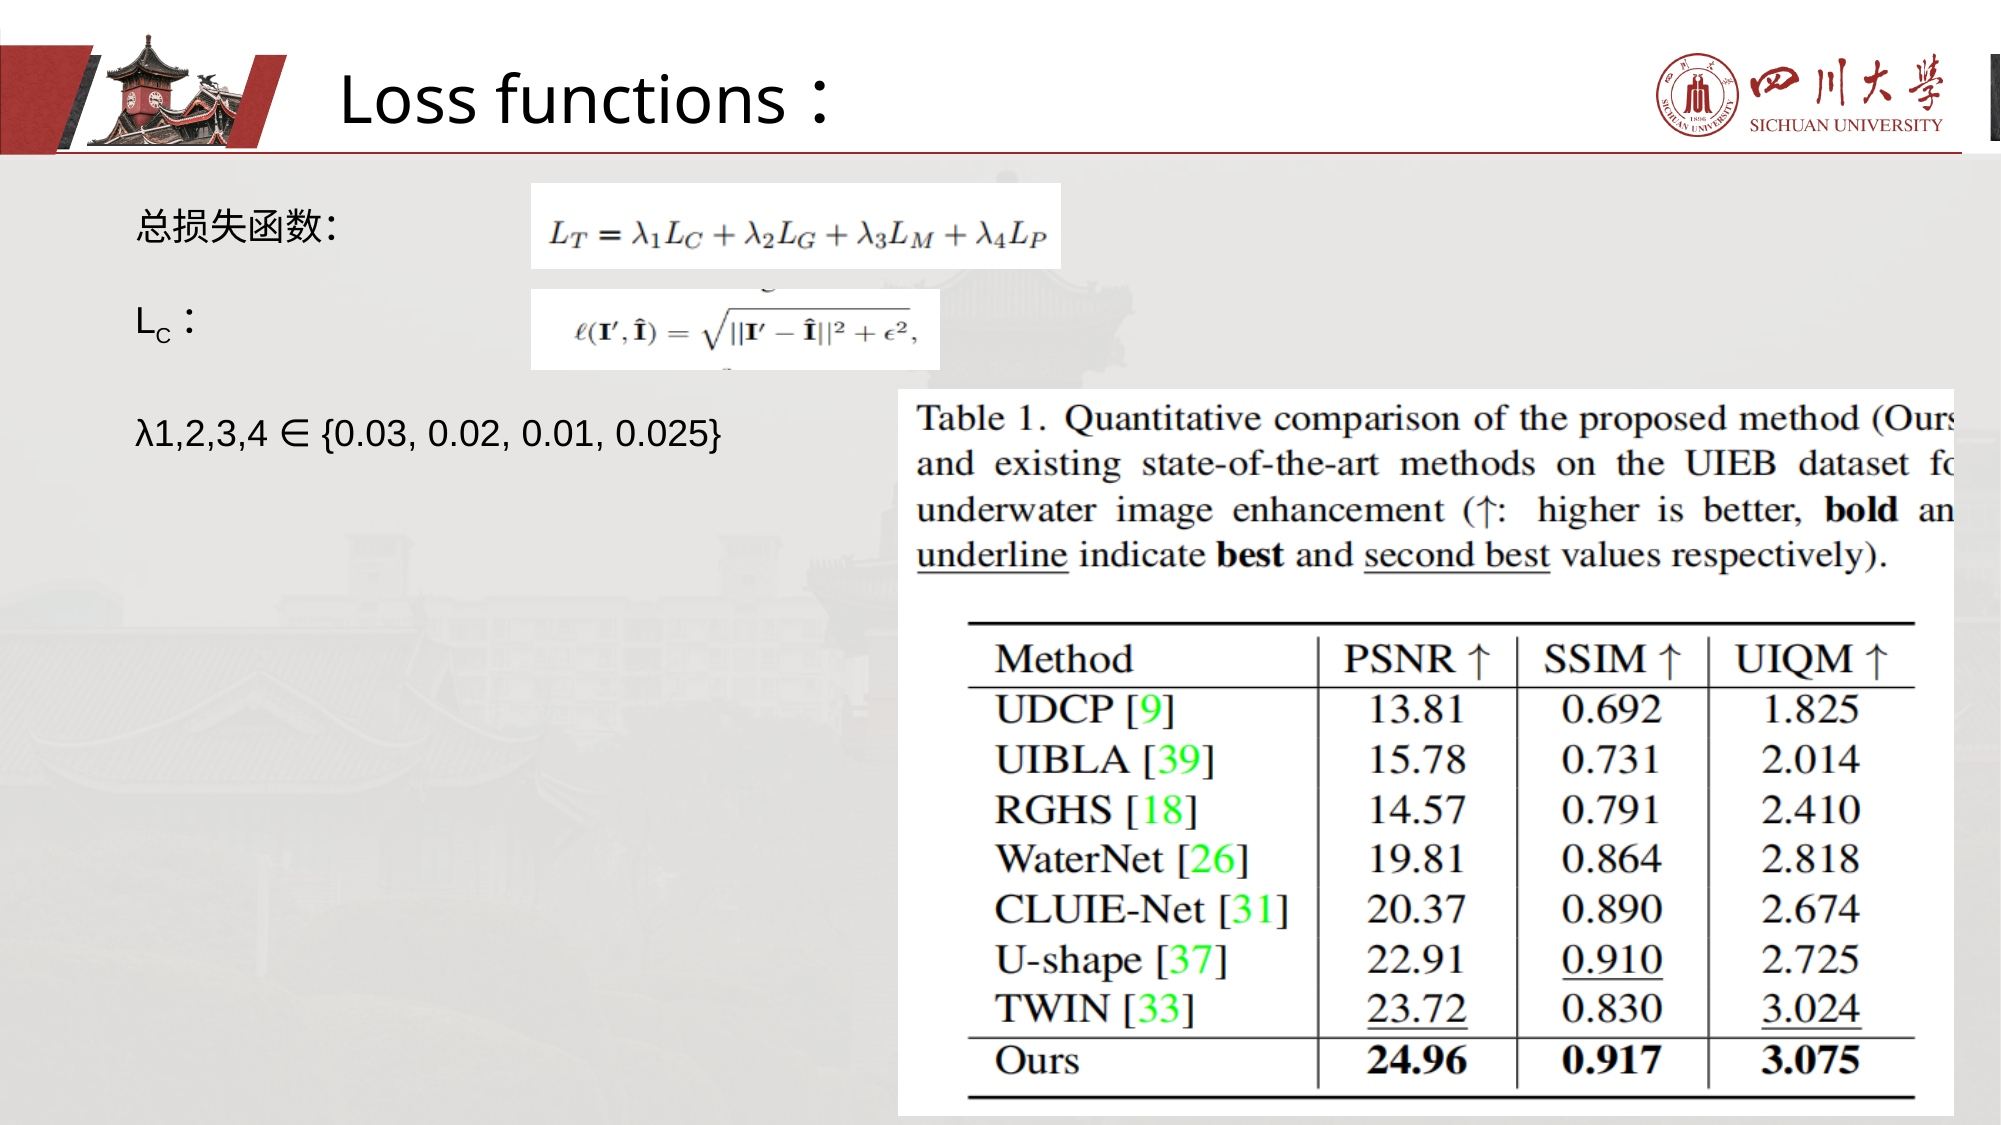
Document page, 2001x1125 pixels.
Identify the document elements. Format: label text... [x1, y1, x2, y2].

picture [530, 288, 940, 370]
picture [0, 29, 287, 155]
picture [897, 389, 1955, 1117]
text_box 总损失函数： [120, 195, 530, 256]
picture [530, 183, 1062, 269]
text_box LC： [120, 289, 530, 355]
picture [1656, 53, 1943, 137]
text_box Loss functions： [306, 49, 974, 145]
text_box λ1,2,3,4 ∈ {0.03, 0.02, 0.01, 0.025} [120, 401, 787, 462]
picture [1990, 54, 2000, 141]
